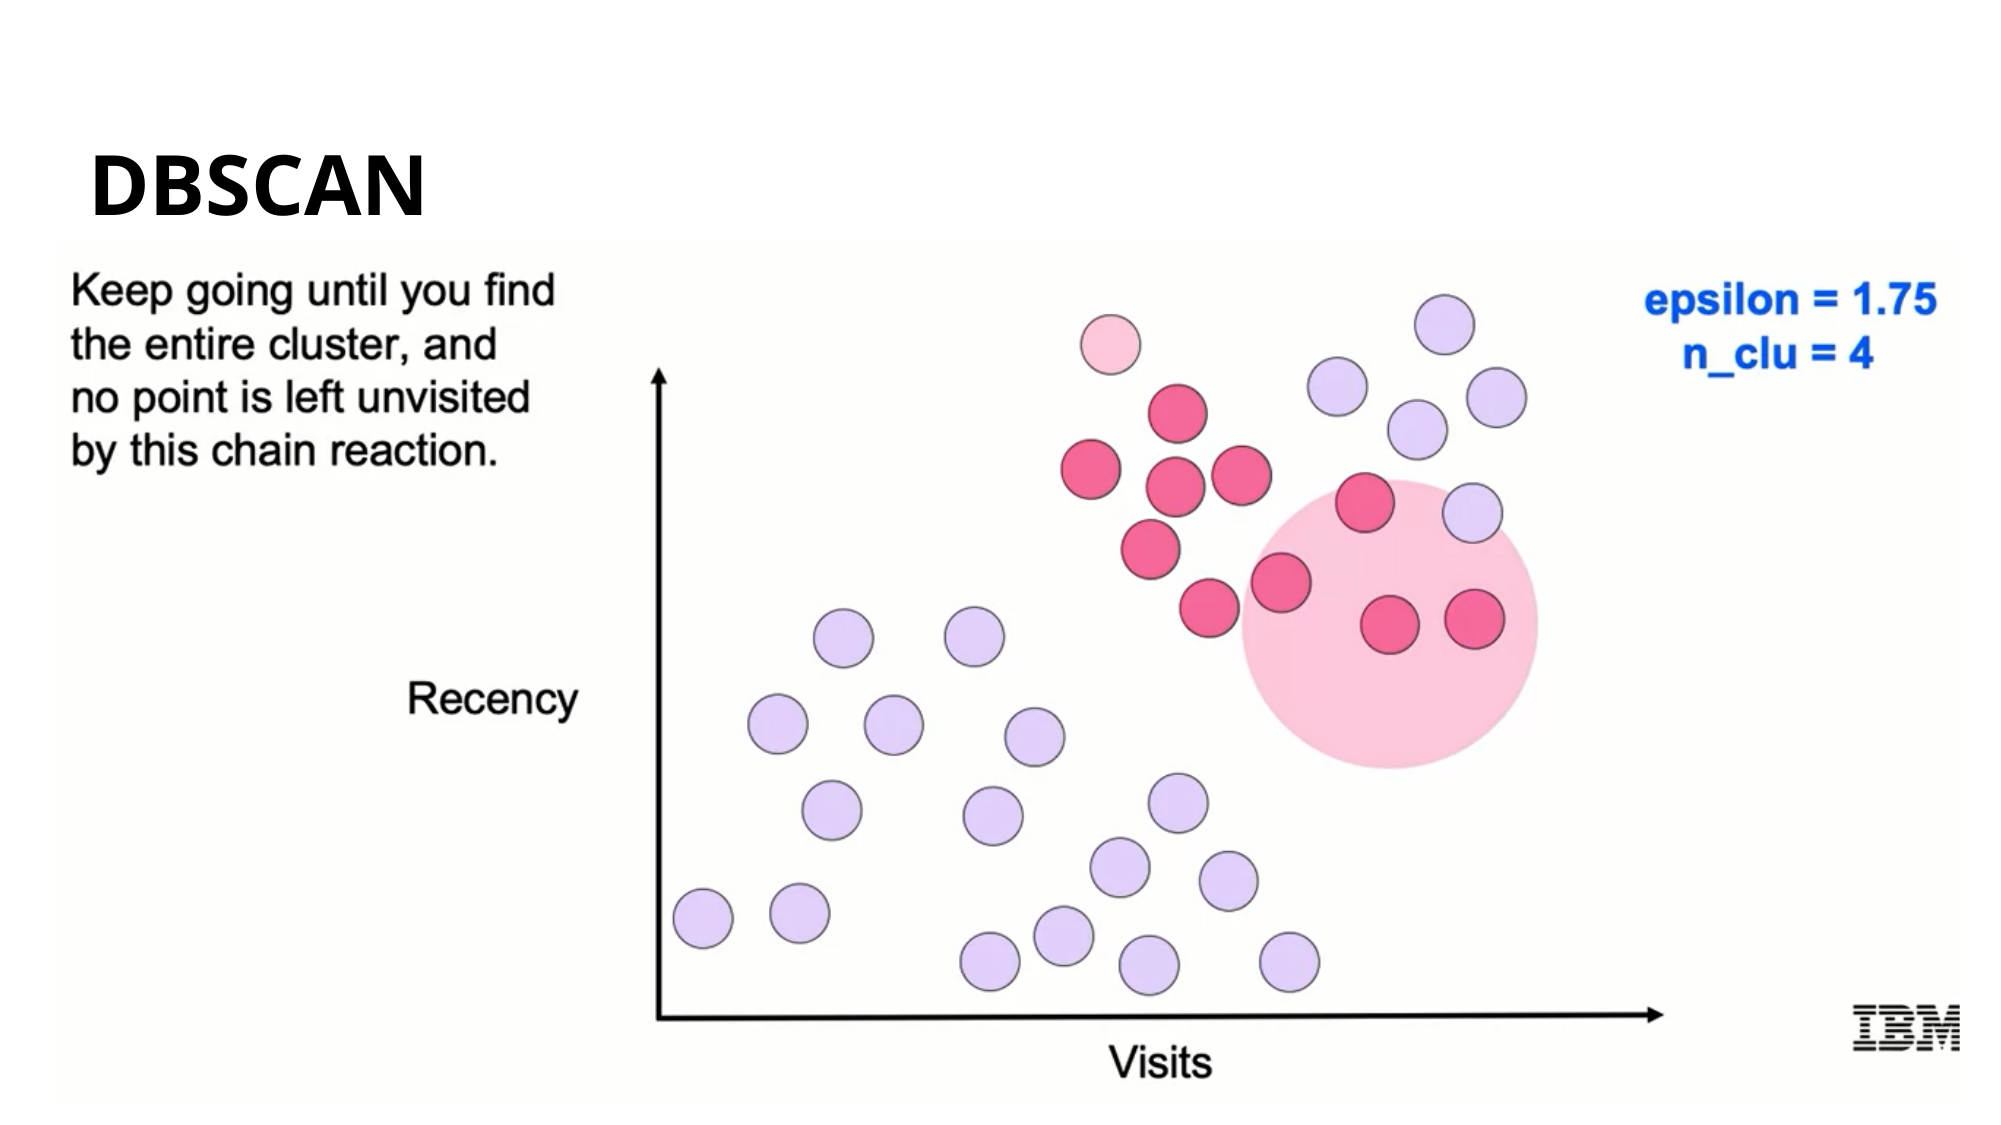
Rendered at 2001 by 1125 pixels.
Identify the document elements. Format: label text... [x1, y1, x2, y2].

picture [56, 245, 1960, 1104]
title DBSCAN [68, 97, 1932, 223]
slide_number 17 [1853, 1019, 1974, 1106]
